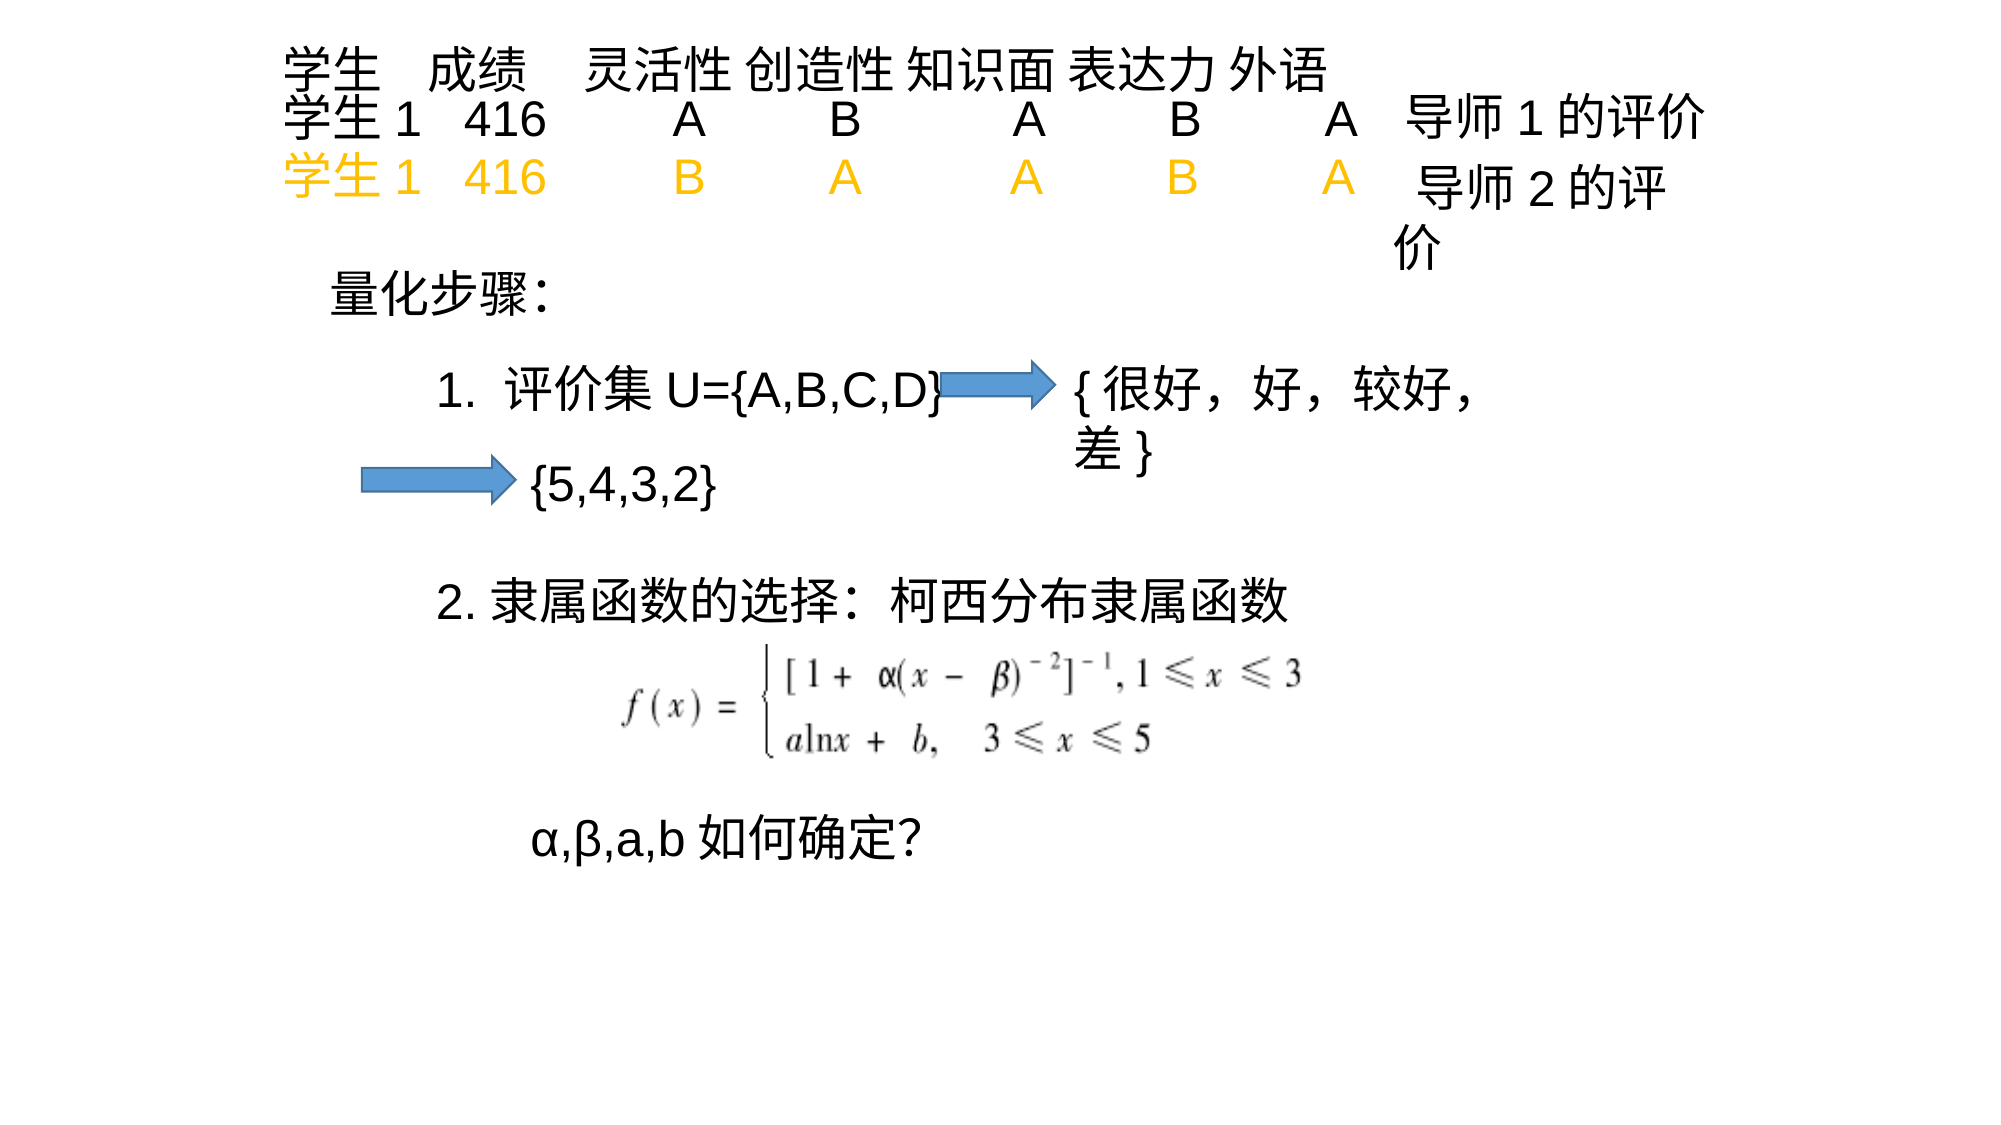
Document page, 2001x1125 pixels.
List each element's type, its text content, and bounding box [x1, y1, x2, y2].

text_box 2.隶属函数的选择：柯西分布隶属函数 [421, 562, 1397, 638]
text_box 1. 评价集U={A,B,C,D} [421, 349, 1009, 425]
text_box {5,4,3,2} [515, 444, 861, 519]
text_box 导师1的评价 [1389, 78, 1736, 153]
text_box 量化步骤： [314, 255, 661, 330]
text_box 学生1 416 B A A B A [267, 148, 1377, 212]
text_box α,β,a,b如何确定？ [515, 798, 1234, 874]
text_box 学生 成绩 灵活性 创造性 知识面 表达力 外语 学生1 416 A B A B A [267, 42, 1552, 148]
text_box 导师2的评价 [1377, 148, 1730, 284]
picture [621, 644, 1382, 804]
text_box {很好，好，较好，差} [1059, 349, 1569, 485]
text_box [939, 359, 1057, 411]
text_box [360, 453, 515, 506]
